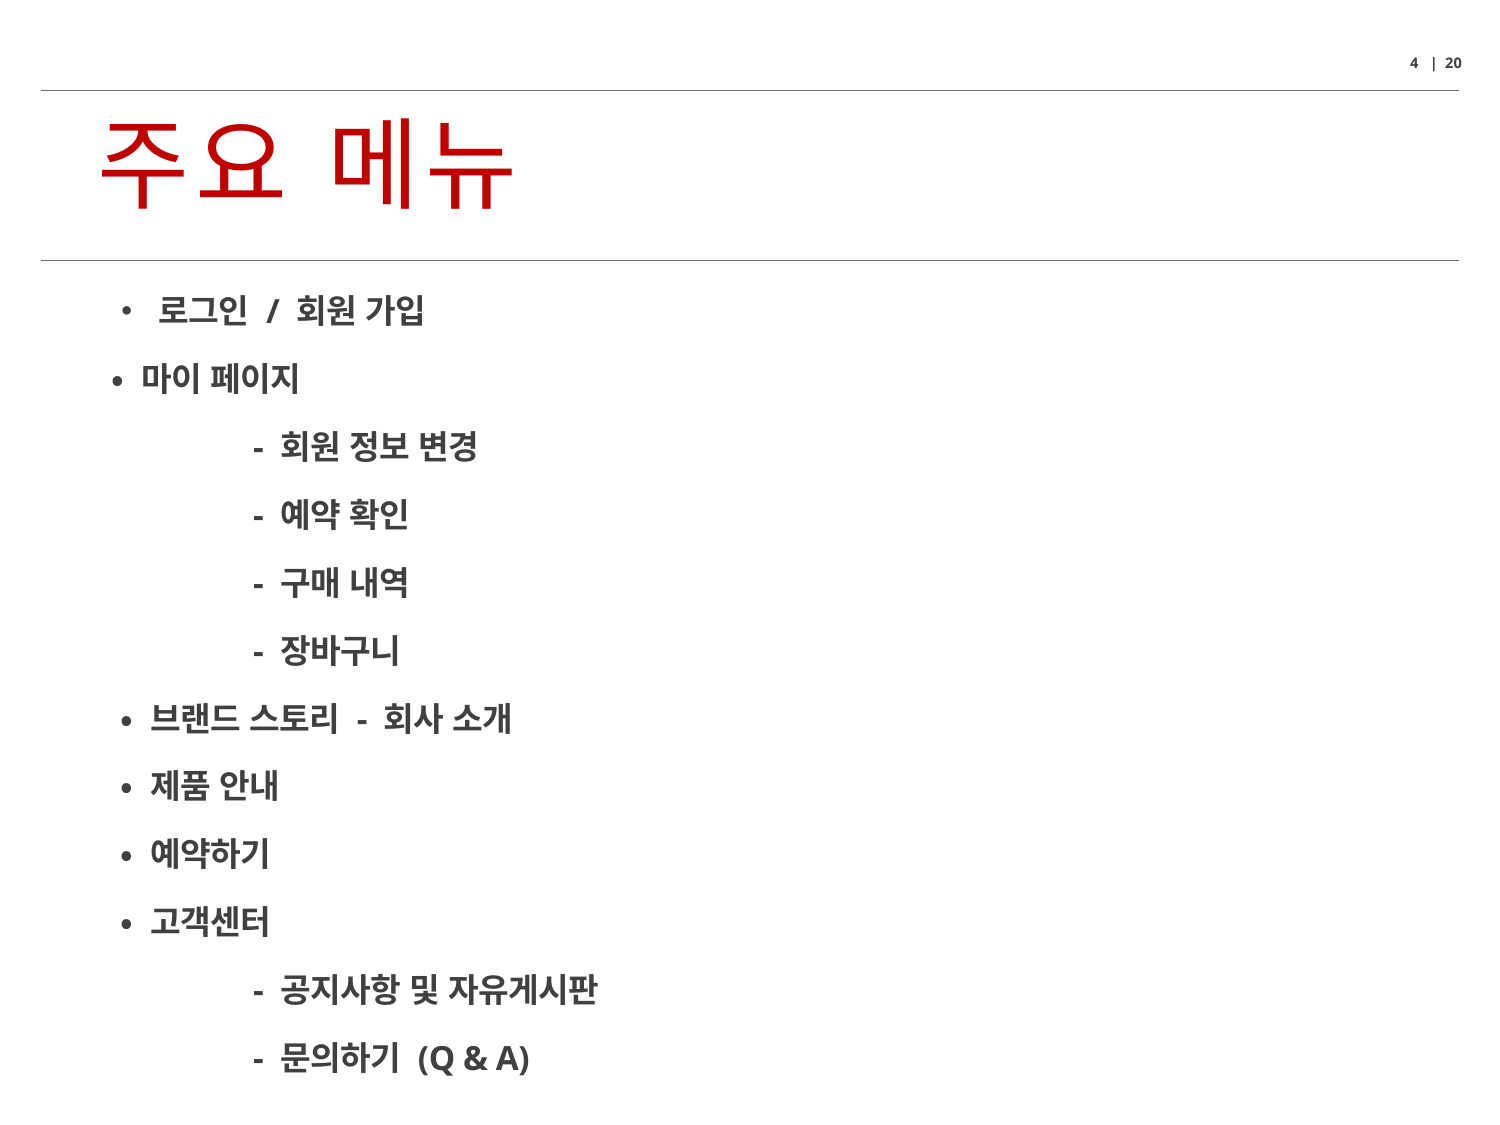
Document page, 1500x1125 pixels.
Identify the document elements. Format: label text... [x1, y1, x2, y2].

text_box • 로그인 / 회원 가입 • 마이 페이지 - 회원 정보 변경 - 예약 확인 - 구매 내역 - 장바구니 • 브랜드 스토리 - 회사 소개 • 제품 안내 • 예약하기 • 고객센터 - 공지사항 및 자유게시판 - 문의하기 (Q & A) [88, 268, 1344, 1085]
text_box • 로그인 / 회원 가입 • 마이 페이지 - 회원 정보 변경 - 예약 확인 - 구매 내역 - 장바구니 • 브랜드 스토리 - 회사 소개 • 제품 안내 • 예약하기 • 고객센터 - 공지사항 및 자유게시판 - 문의하기 (Q & A) [88, 255, 1344, 259]
text_box 4 | 20 [1092, 48, 1477, 80]
text_box 주요 메뉴 [29, 108, 1042, 232]
